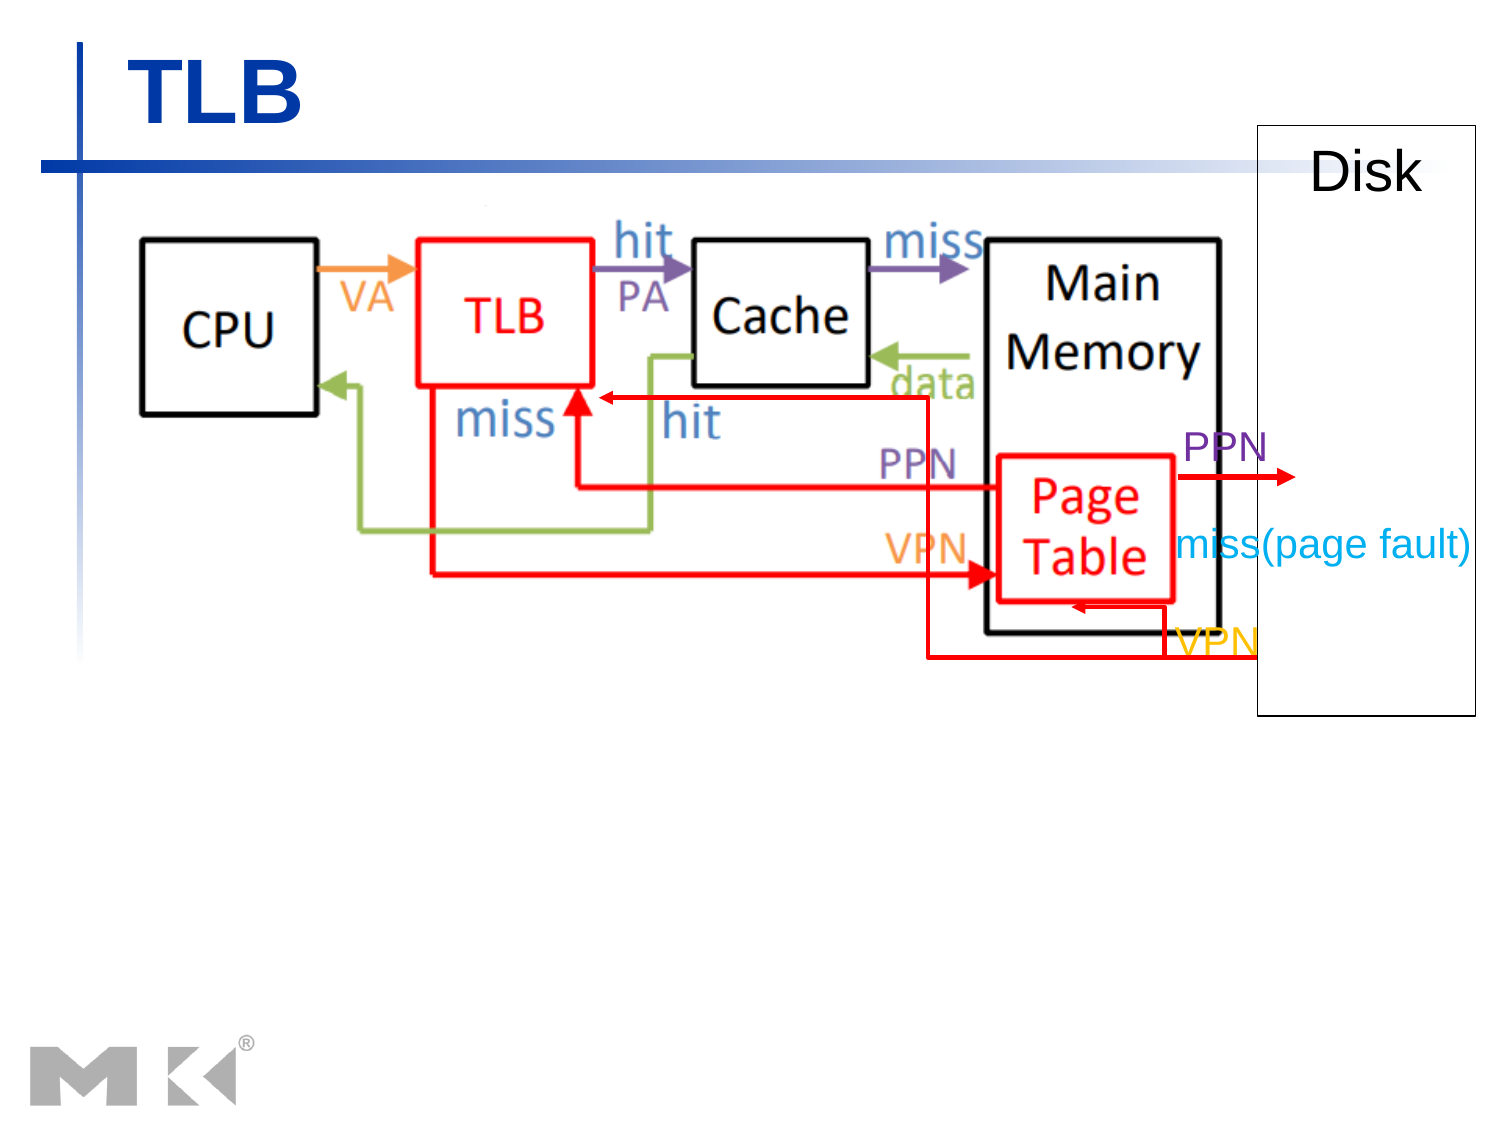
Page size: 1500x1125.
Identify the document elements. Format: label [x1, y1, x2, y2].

text_box [90, 125, 1489, 772]
picture [29, 1034, 255, 1106]
title [111, 23, 1468, 125]
